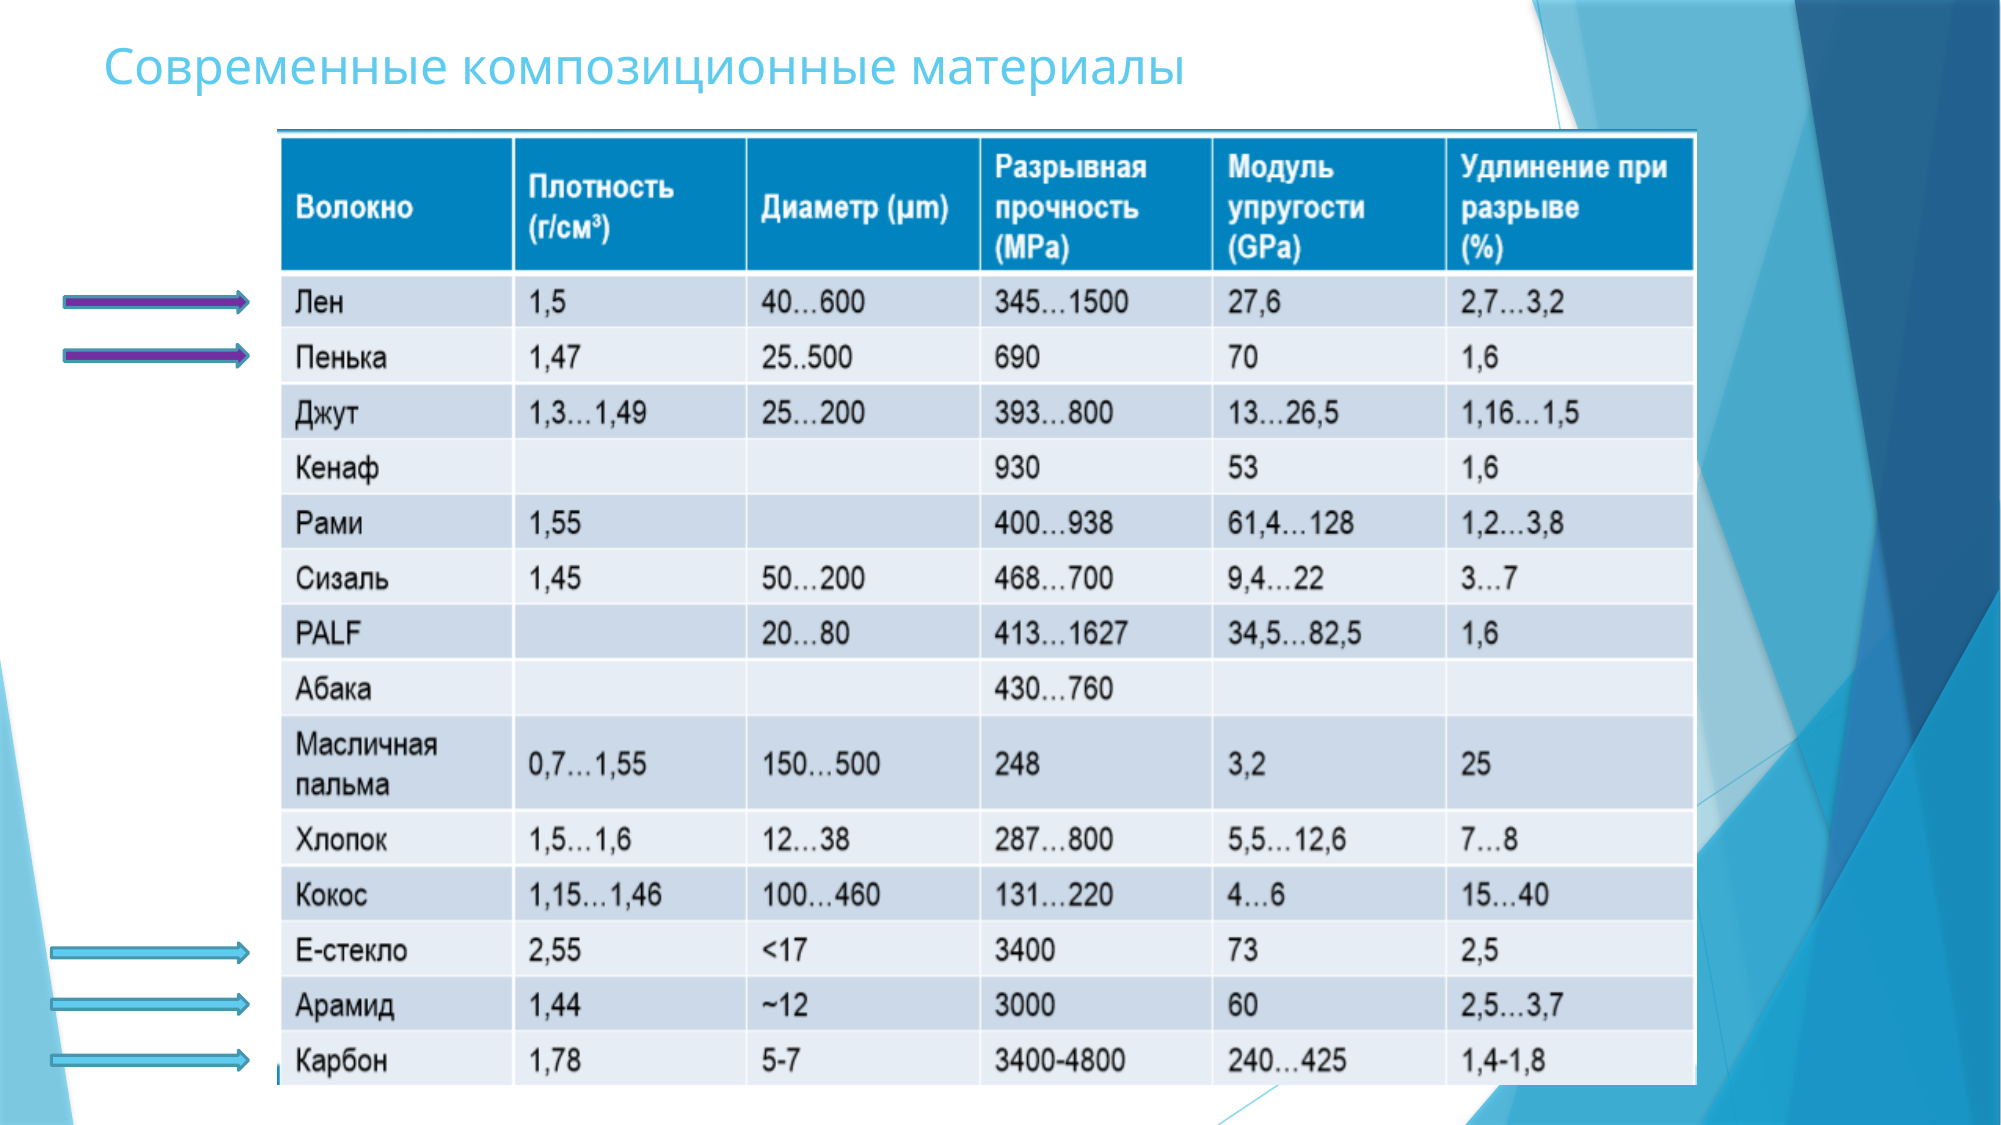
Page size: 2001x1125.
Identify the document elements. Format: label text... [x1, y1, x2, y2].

text_box [62, 342, 250, 369]
text_box [49, 992, 250, 1016]
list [276, 129, 1697, 1085]
text_box [62, 289, 250, 315]
text_box [49, 941, 250, 965]
title Современные композиционные материалы [88, 27, 1886, 92]
text_box [49, 1048, 250, 1072]
